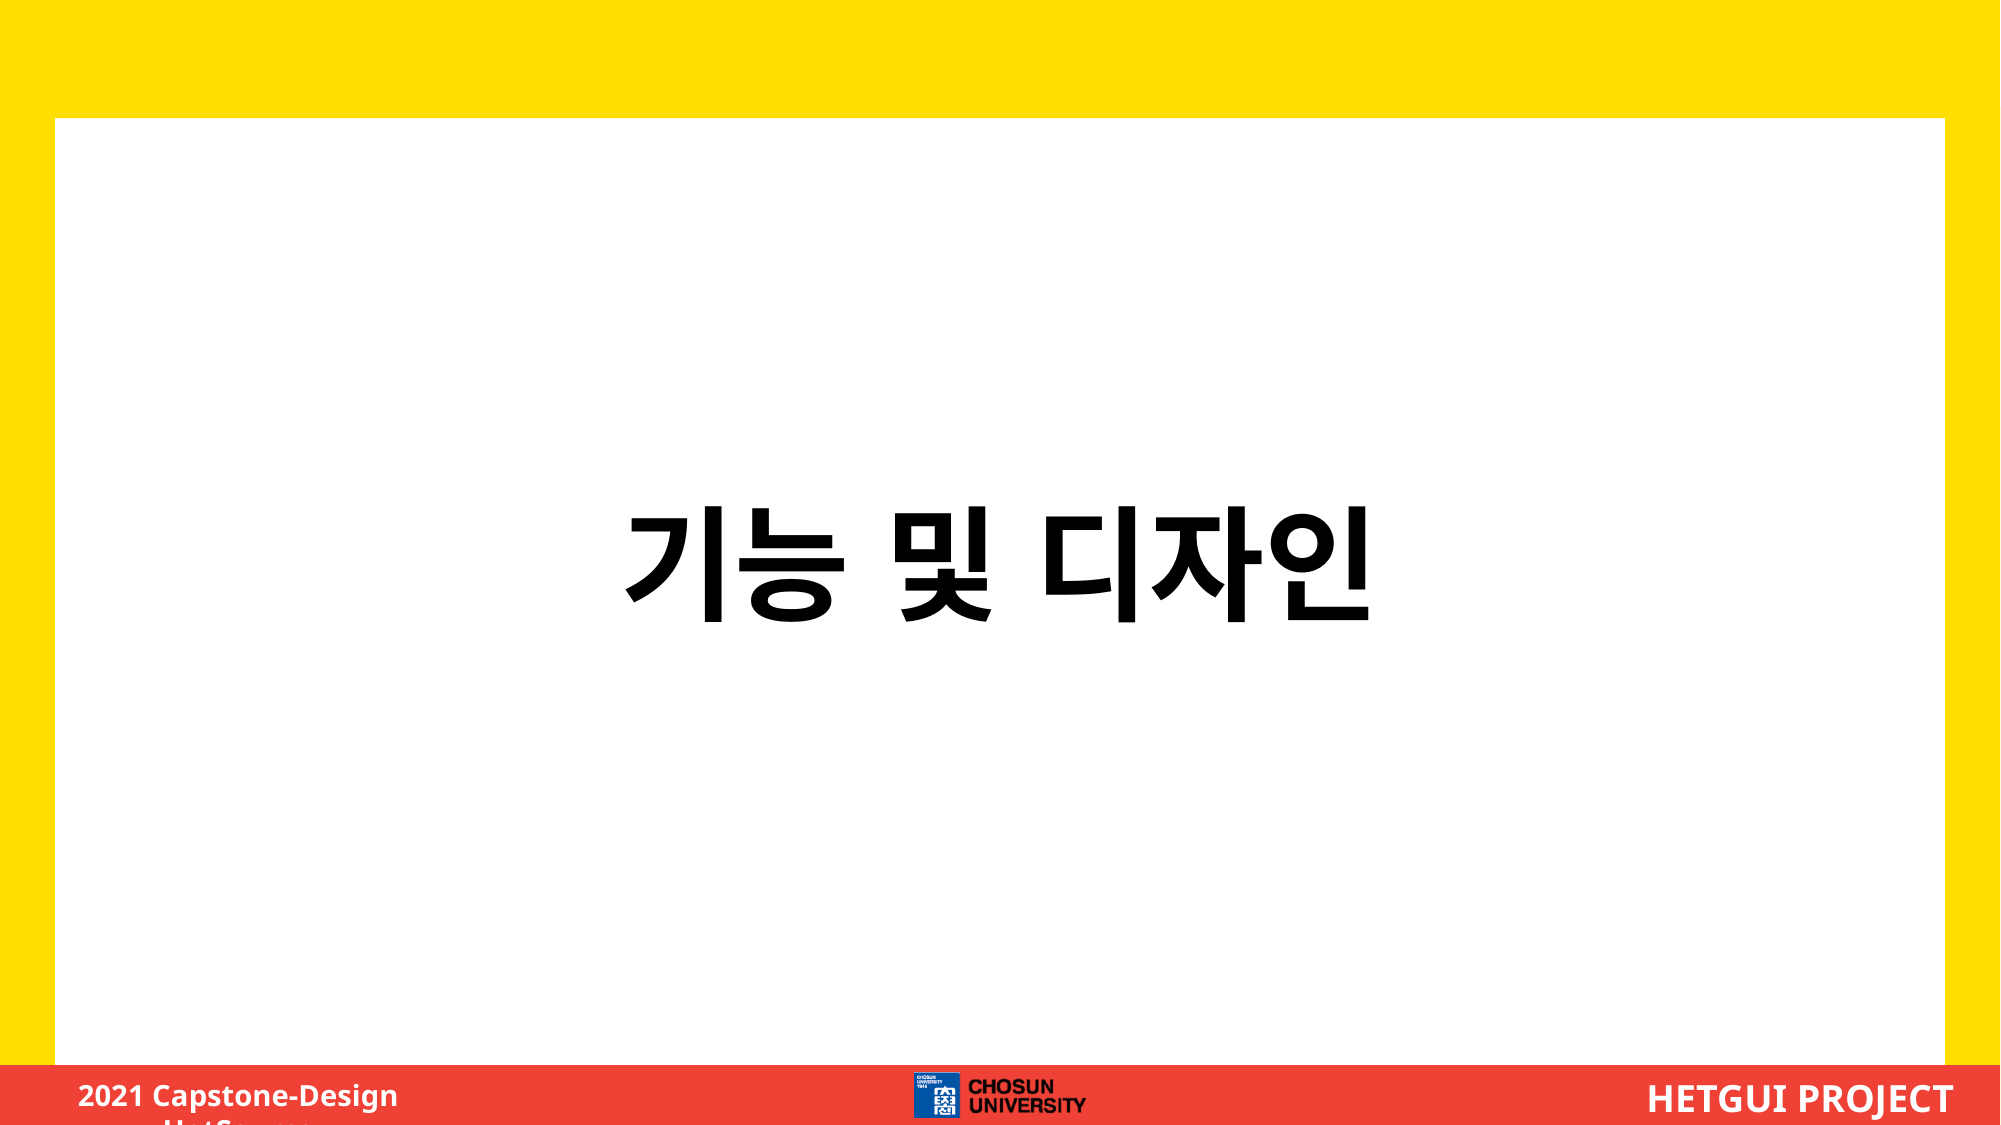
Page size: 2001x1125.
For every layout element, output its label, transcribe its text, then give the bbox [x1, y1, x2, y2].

picture [914, 1072, 1086, 1118]
text_box 기능 및 디자인 [508, 479, 1492, 644]
